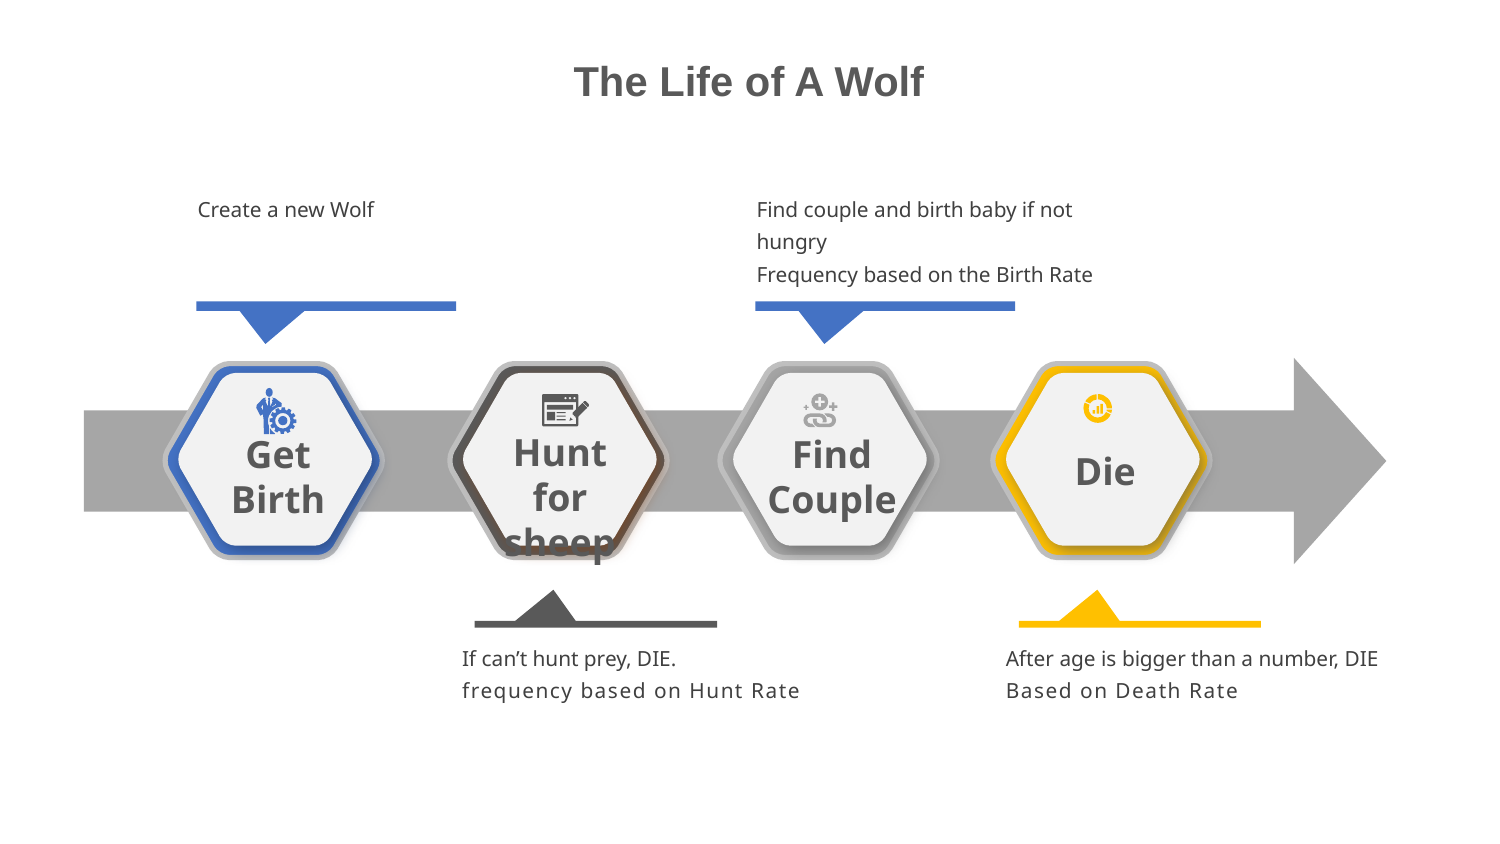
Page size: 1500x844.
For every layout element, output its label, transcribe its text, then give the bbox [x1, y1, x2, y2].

text_box [164, 362, 334, 558]
text_box [647, 410, 744, 512]
text_box [1005, 371, 1201, 547]
text_box [474, 589, 718, 628]
text_box Hunt for sheep [483, 423, 637, 570]
text_box [718, 362, 891, 558]
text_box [803, 393, 838, 428]
text_box If can’t hunt prey, DIE. frequency based on Hunt Rate [447, 630, 821, 711]
text_box [1018, 589, 1261, 628]
text_box [196, 301, 457, 344]
text_box Get Birth [201, 425, 355, 527]
text_box [991, 362, 1164, 558]
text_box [541, 394, 590, 427]
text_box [1081, 394, 1112, 423]
text_box Create a new Wolf [182, 181, 557, 229]
text_box [767, 527, 892, 547]
text_box [732, 371, 928, 505]
text_box [83, 410, 189, 512]
text_box The Life of A Wolf [459, 49, 1038, 111]
text_box [462, 371, 658, 502]
text_box [755, 301, 1016, 344]
text_box [1190, 357, 1387, 565]
text_box After age is bigger than a number, DIE Based on Death Rate [991, 630, 1405, 711]
text_box [364, 410, 474, 512]
text_box Die [1029, 441, 1182, 499]
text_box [256, 387, 297, 435]
text_box [213, 527, 337, 547]
text_box Find couple and birth baby if not hungry Frequency based on the Birth Rate [741, 181, 1142, 294]
text_box [919, 410, 1017, 512]
text_box [448, 362, 622, 526]
text_box [177, 371, 373, 506]
text_box Find Couple [755, 425, 909, 527]
